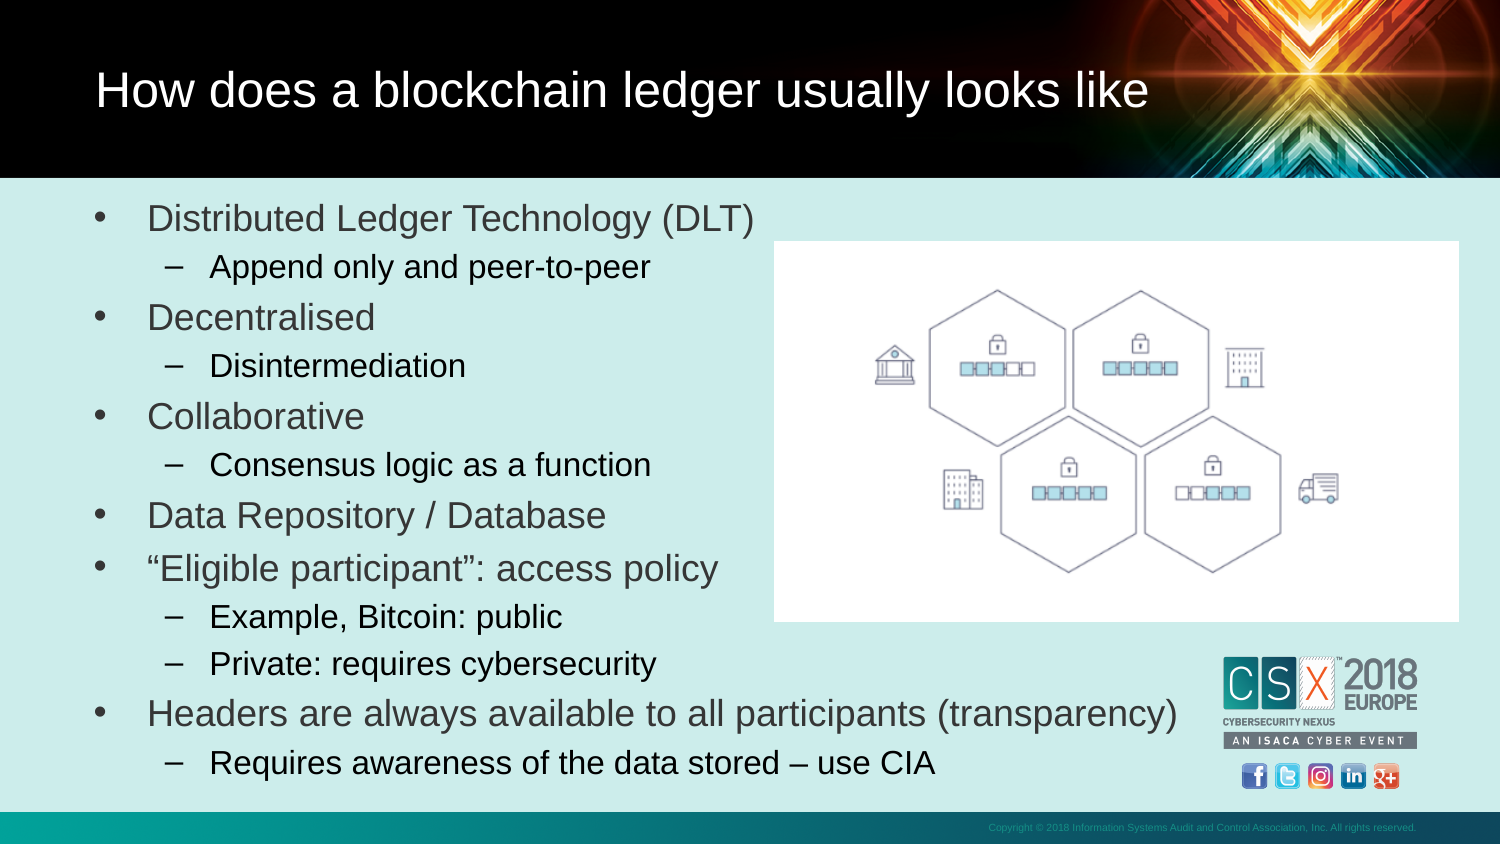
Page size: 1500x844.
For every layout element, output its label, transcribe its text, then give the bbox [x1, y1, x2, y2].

list How does a blockchain ledger usually looks like [80, 0, 1219, 176]
picture [0, 0, 1500, 844]
list Distributed Ledger Technology (DLT) Append only and peer-to-peer Decentralised Disintermediation Collaborative Consensus logic as a function Data Repository / Database “Eligible participant”: access policy Example, Bitcoin: public Private: requires cybersecurity Headers are always available to all participants (transparency) Requires awareness of the data stored – use CIA [80, 187, 1218, 798]
